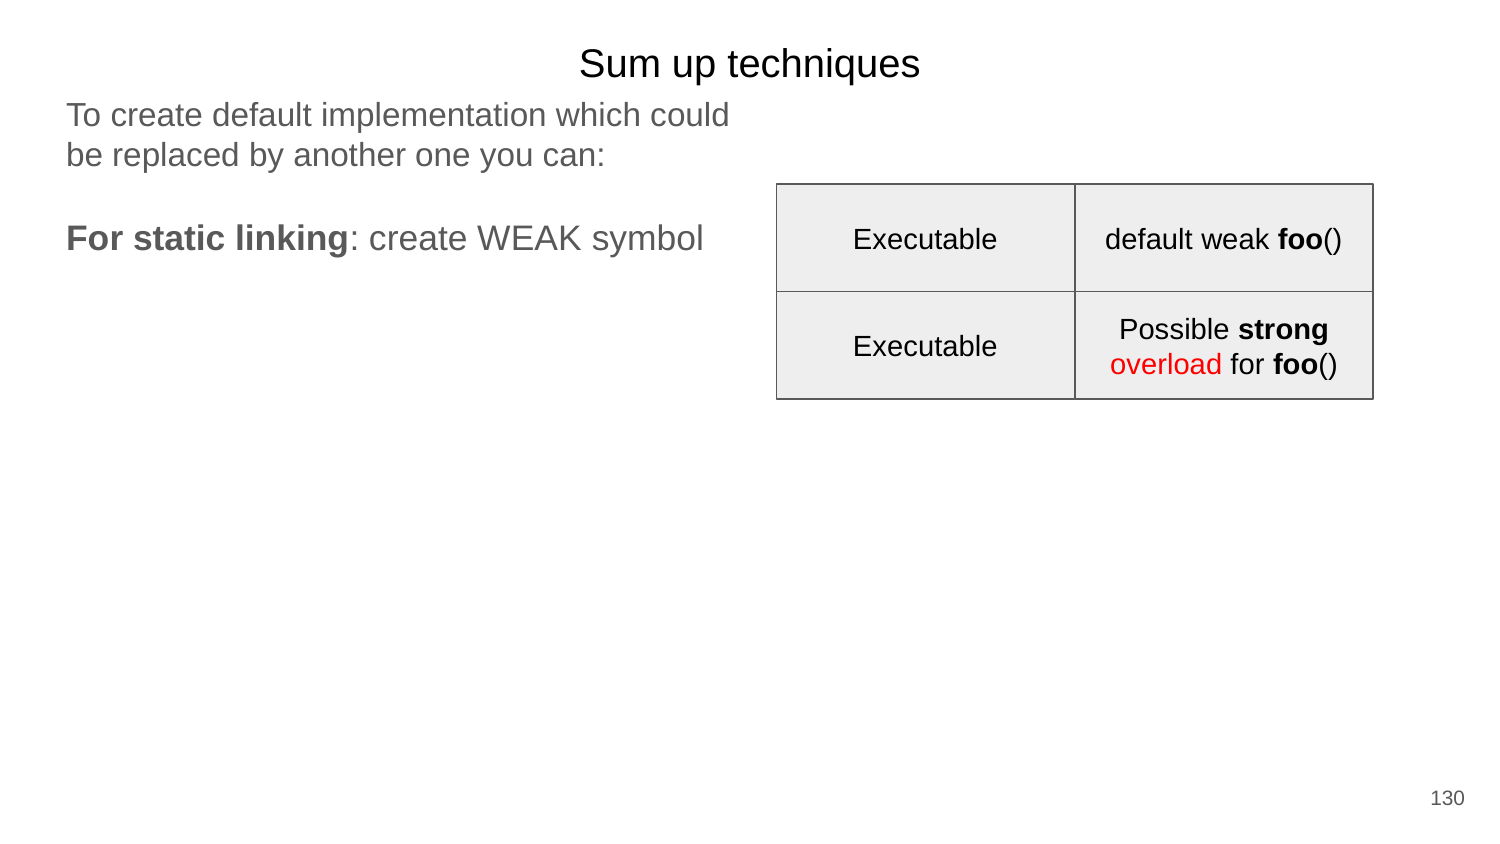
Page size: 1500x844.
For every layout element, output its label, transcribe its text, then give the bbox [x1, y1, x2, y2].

text_box Possible strong overload for foo() [1074, 291, 1374, 399]
text_box default weak foo() [1074, 184, 1374, 291]
text_box Executable [776, 184, 1074, 291]
text_box Sum up techniques [51, 22, 1449, 101]
text_box To create default implementation which could be replaced by another one you can: For static linking: create WEAK symbol [51, 101, 750, 812]
slide_number 130 [1389, 764, 1480, 830]
text_box Executable [776, 291, 1074, 399]
